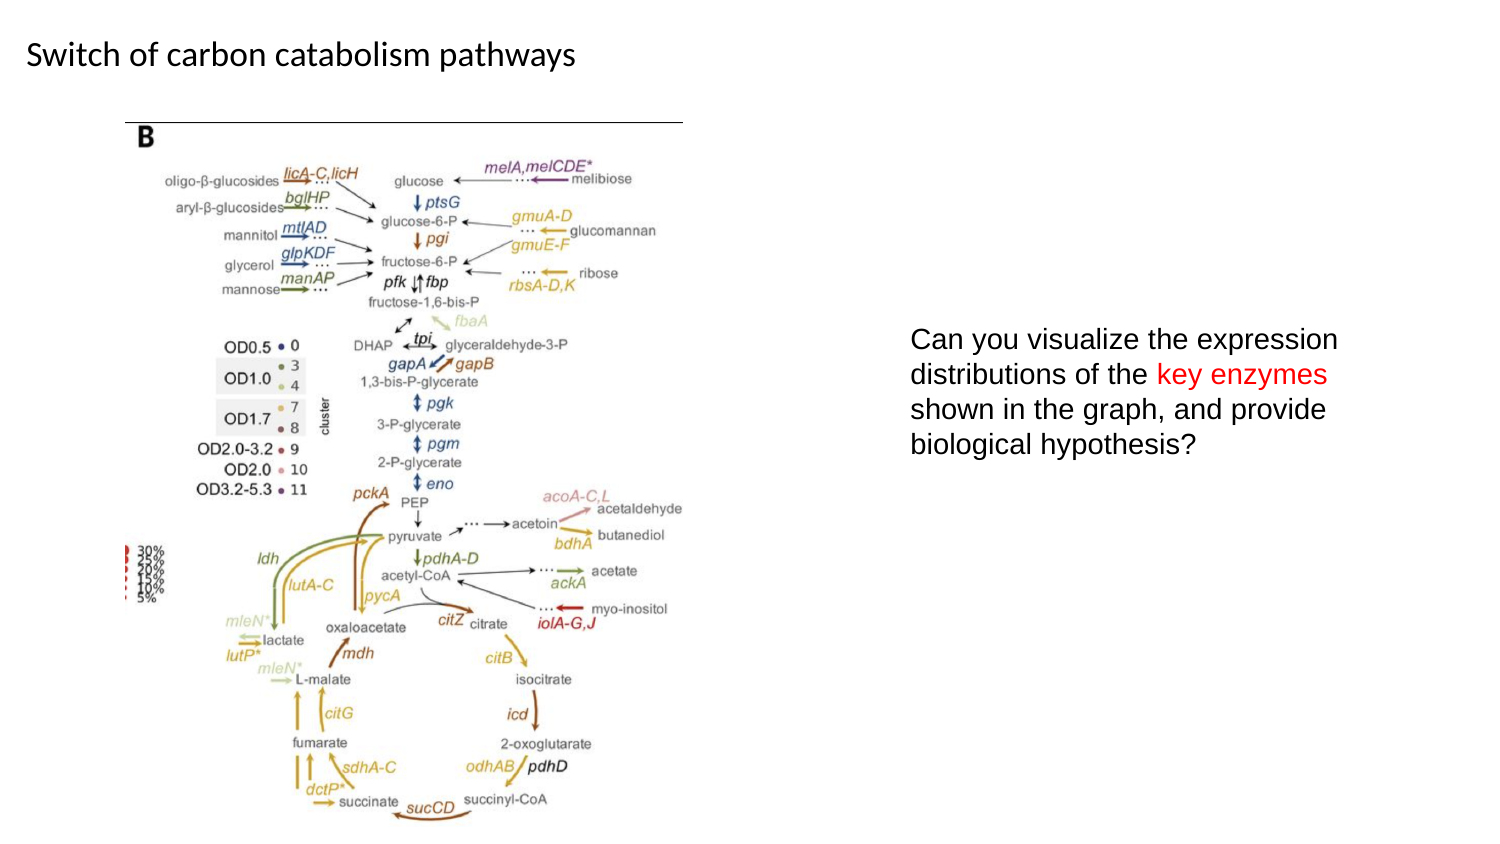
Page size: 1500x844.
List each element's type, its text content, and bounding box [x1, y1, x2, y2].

picture [124, 122, 683, 828]
text_box Switch of carbon catabolism pathways [11, 16, 1442, 89]
text_box Can you visualize the expression distributions of the key enzymes shown in the graph, and provide biological hypothesis? [895, 305, 1369, 476]
